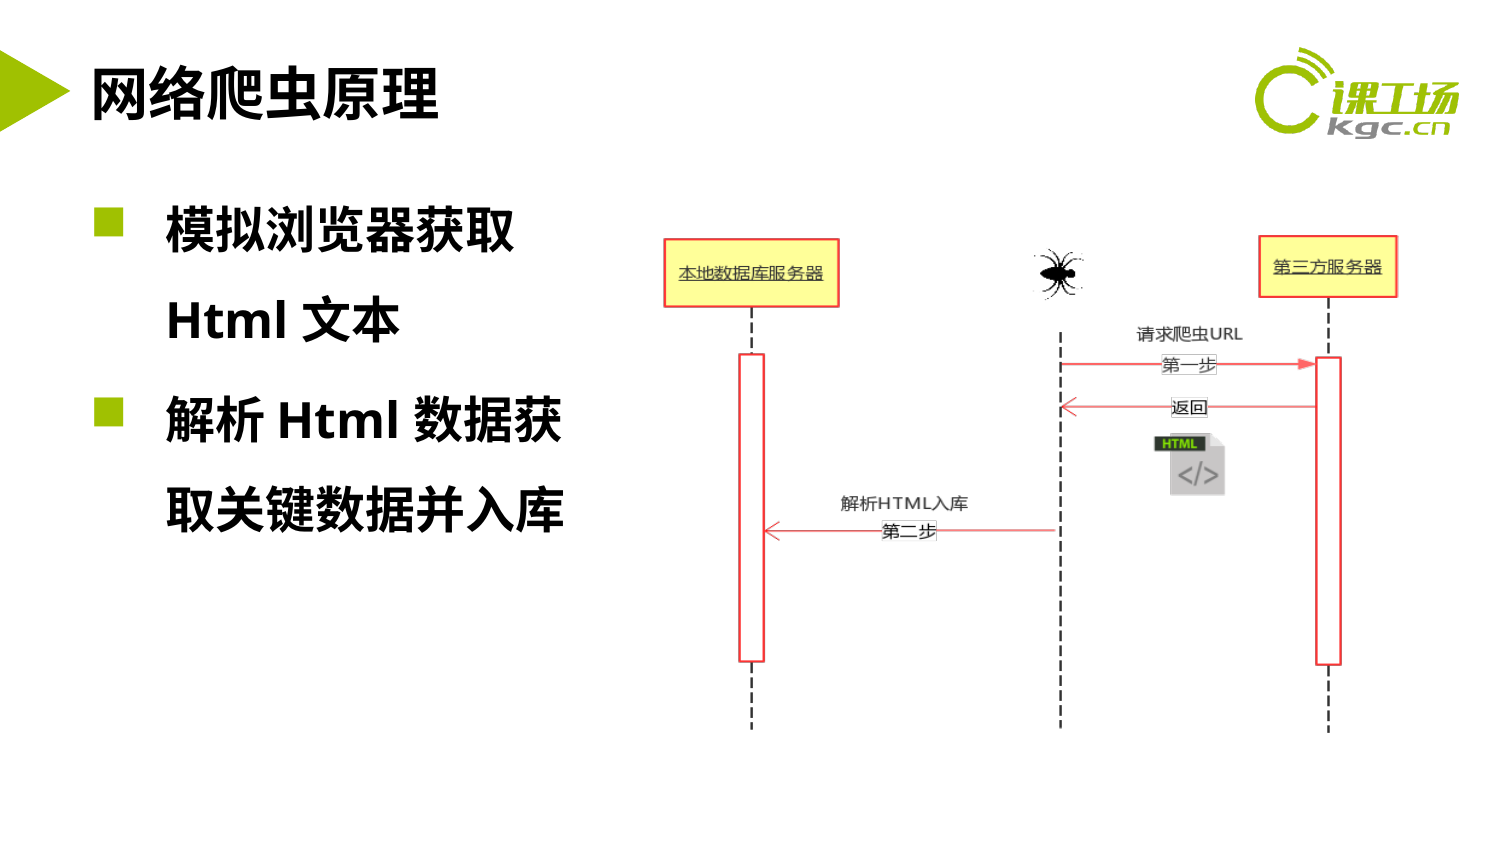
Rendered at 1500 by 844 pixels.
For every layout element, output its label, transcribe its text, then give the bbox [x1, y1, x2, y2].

picture [607, 185, 1436, 767]
title 网络爬虫原理 [75, 33, 1247, 150]
list 模拟浏览器获取Html文本 解析Html数据获取关键数据并入库 [75, 160, 609, 767]
picture [1255, 47, 1459, 139]
